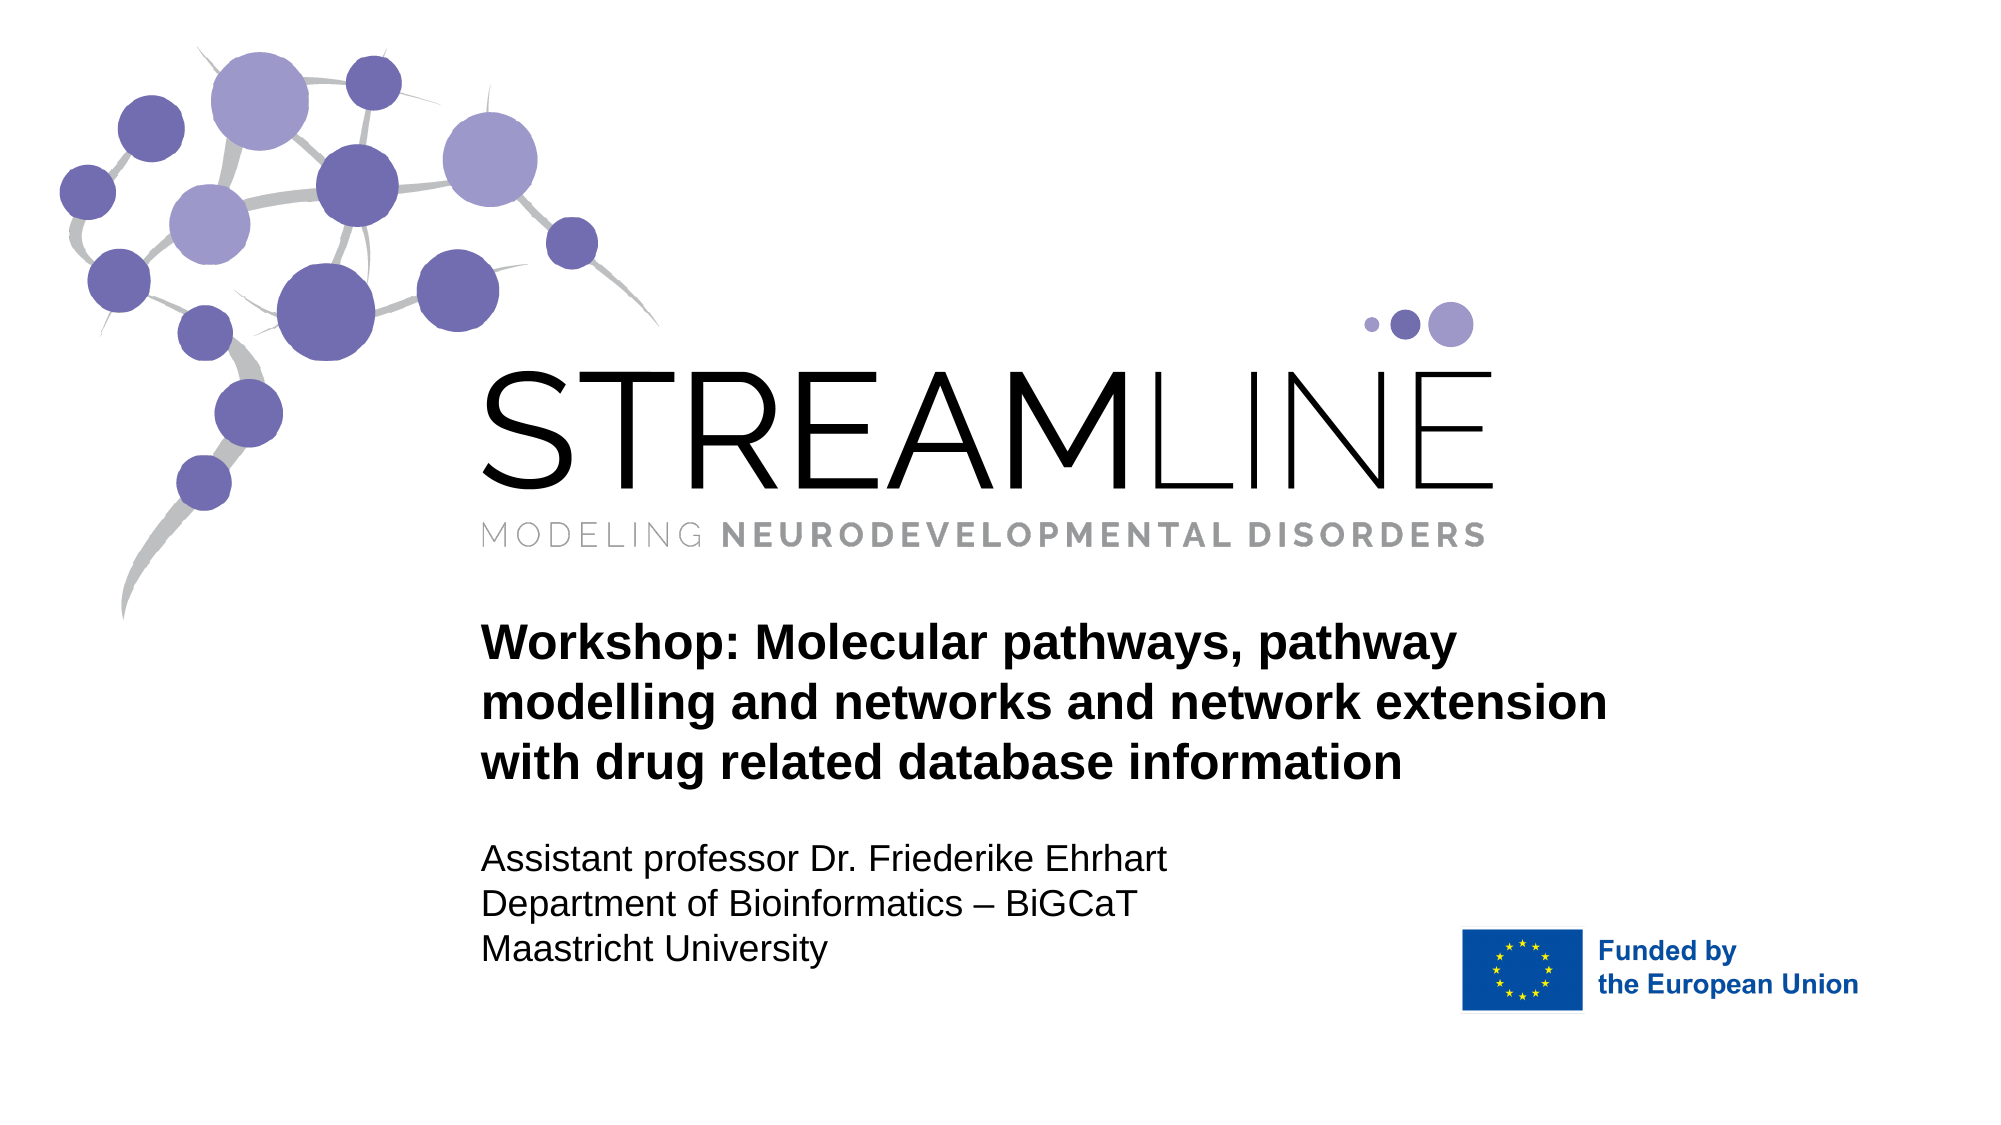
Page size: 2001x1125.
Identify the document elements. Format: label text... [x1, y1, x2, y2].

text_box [1396, 270, 1442, 350]
picture [1457, 924, 1888, 1016]
text_box Workshop: Molecular pathways, pathway modelling and networks and network extension with drug related database information Assistant professor Dr. Friederike Ehrhart Department of Bioinformatics – BiGCaT Maastricht University [466, 602, 1637, 1022]
picture [37, 26, 1510, 631]
